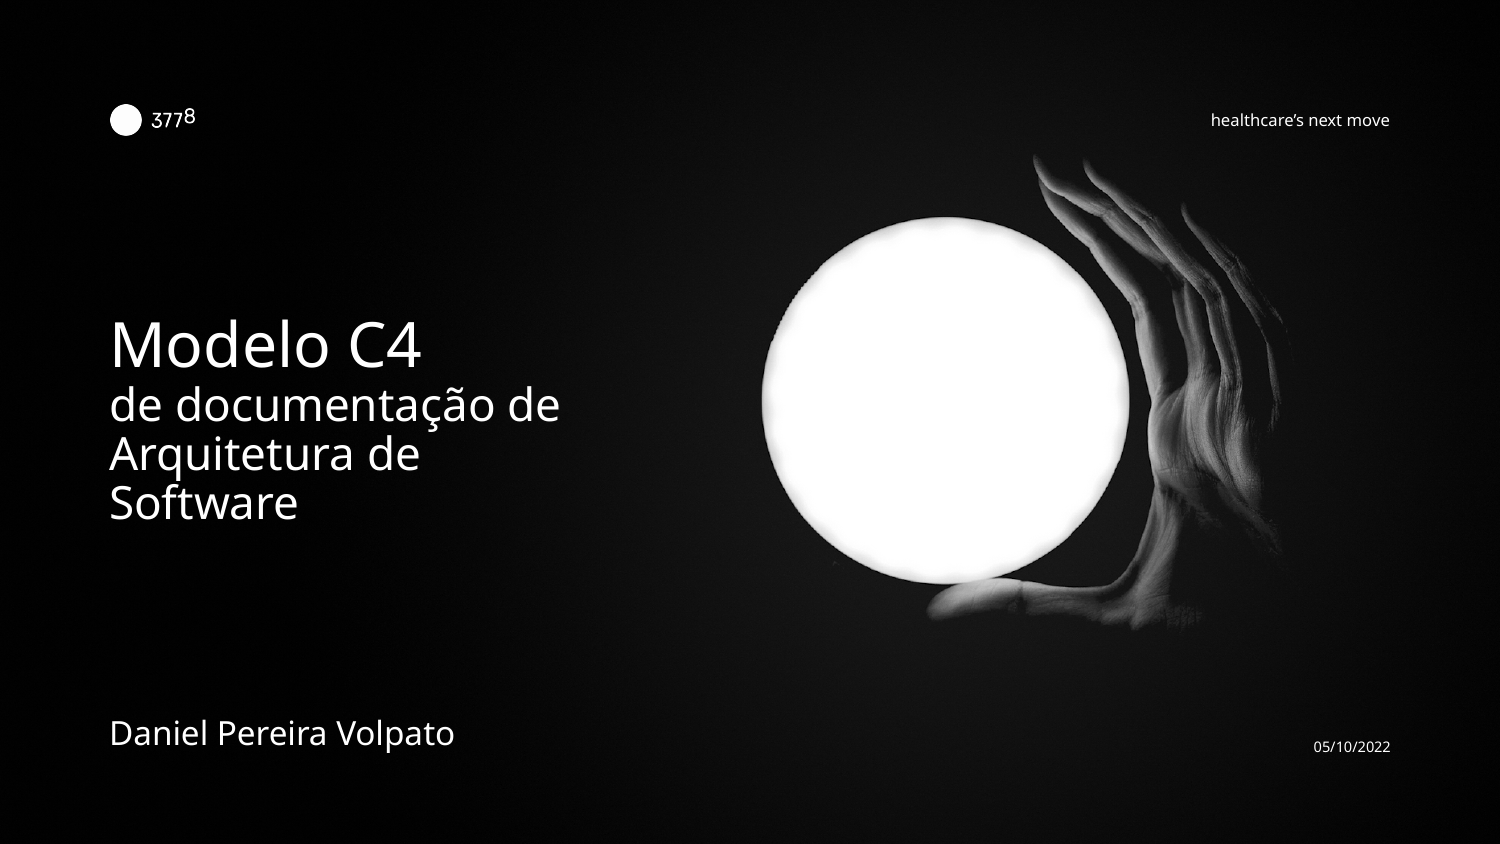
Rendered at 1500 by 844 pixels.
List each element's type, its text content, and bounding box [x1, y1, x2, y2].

text_box Modelo C4 de documentação de Arquitetura de Software [109, 261, 624, 583]
text_box 05/10/2022 [1218, 735, 1394, 759]
picture [0, 0, 1500, 844]
text_box Daniel Pereira Volpato [109, 671, 532, 753]
